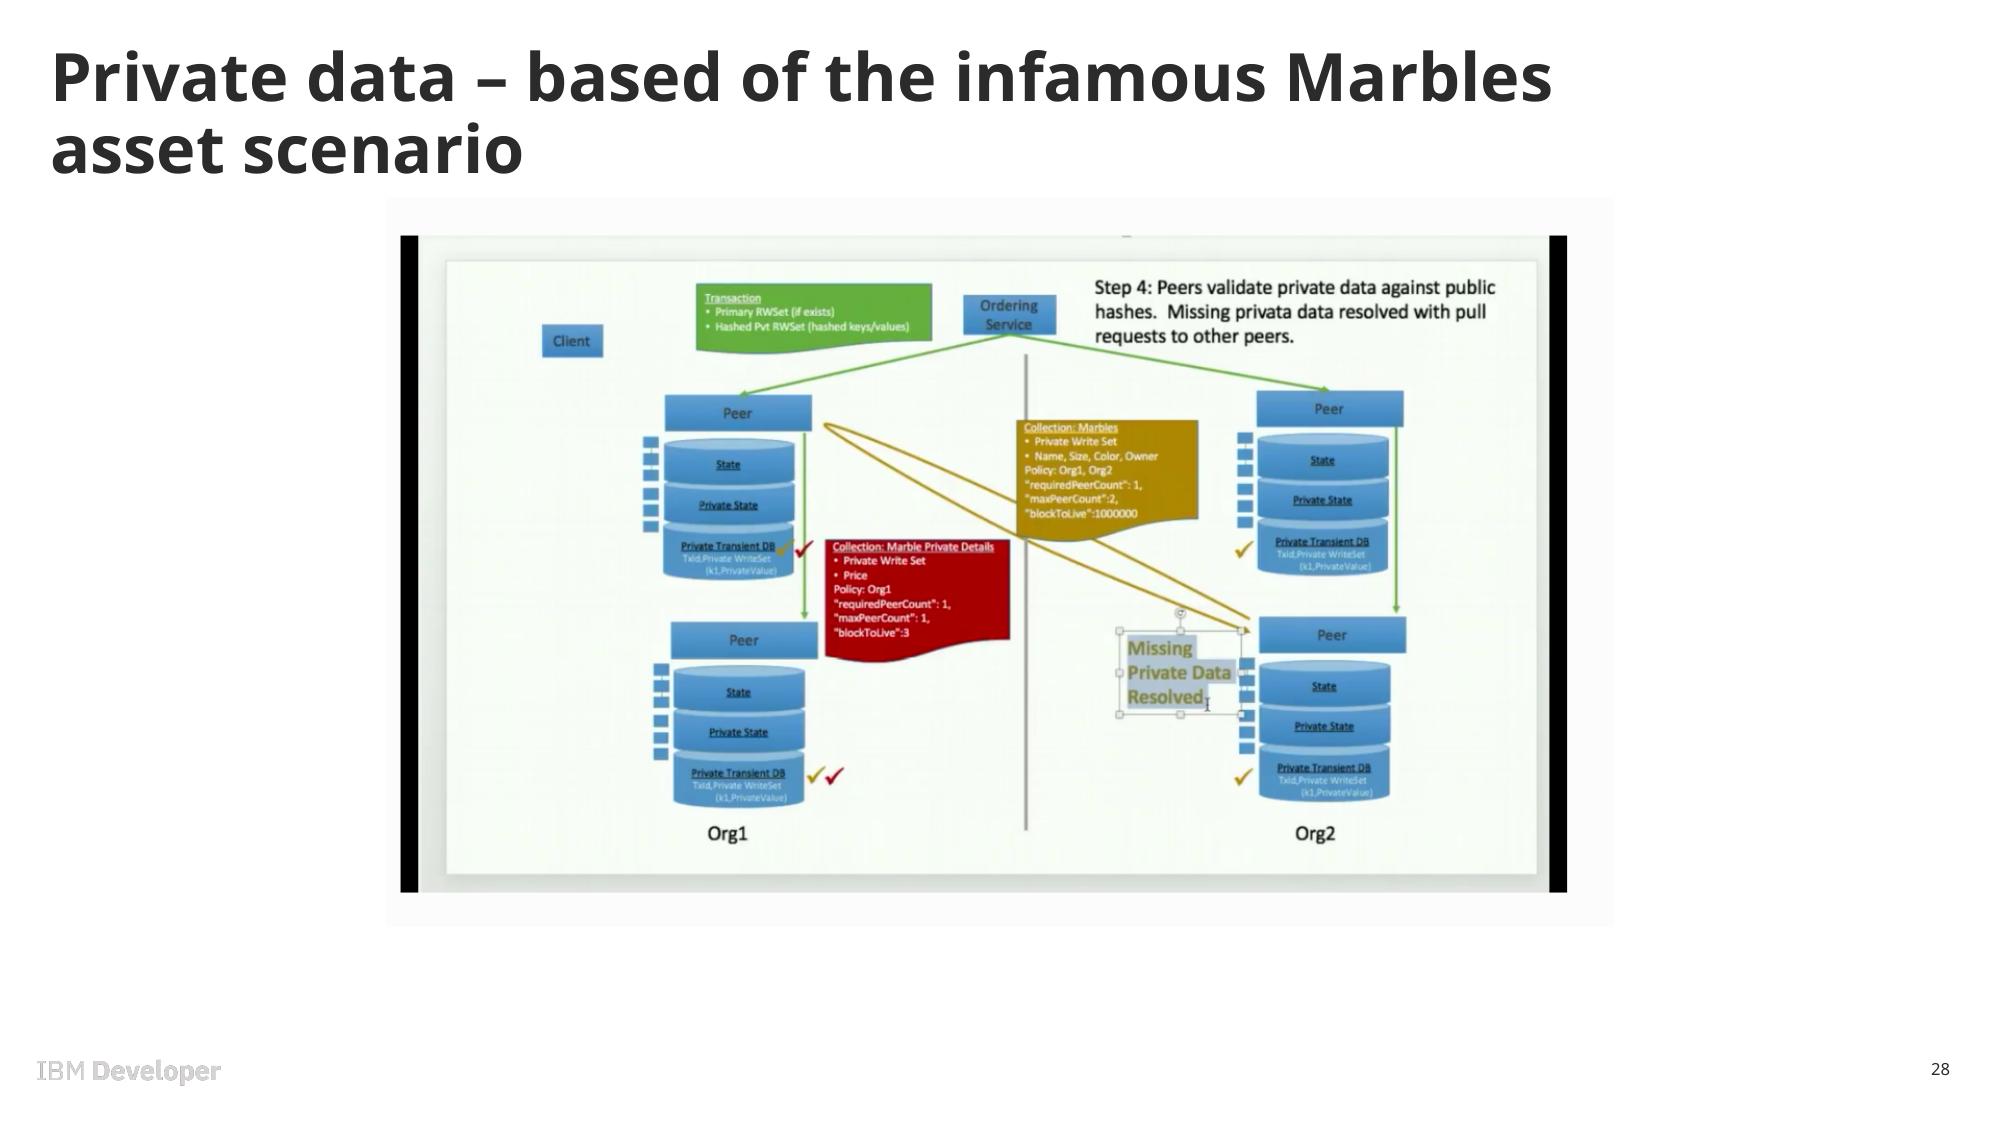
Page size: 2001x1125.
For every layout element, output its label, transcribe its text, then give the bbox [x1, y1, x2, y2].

title Private data – based of the infamous Marbles asset scenario [50, 43, 1610, 128]
slide_number 28 [1500, 1055, 1950, 1086]
picture [386, 197, 1614, 928]
